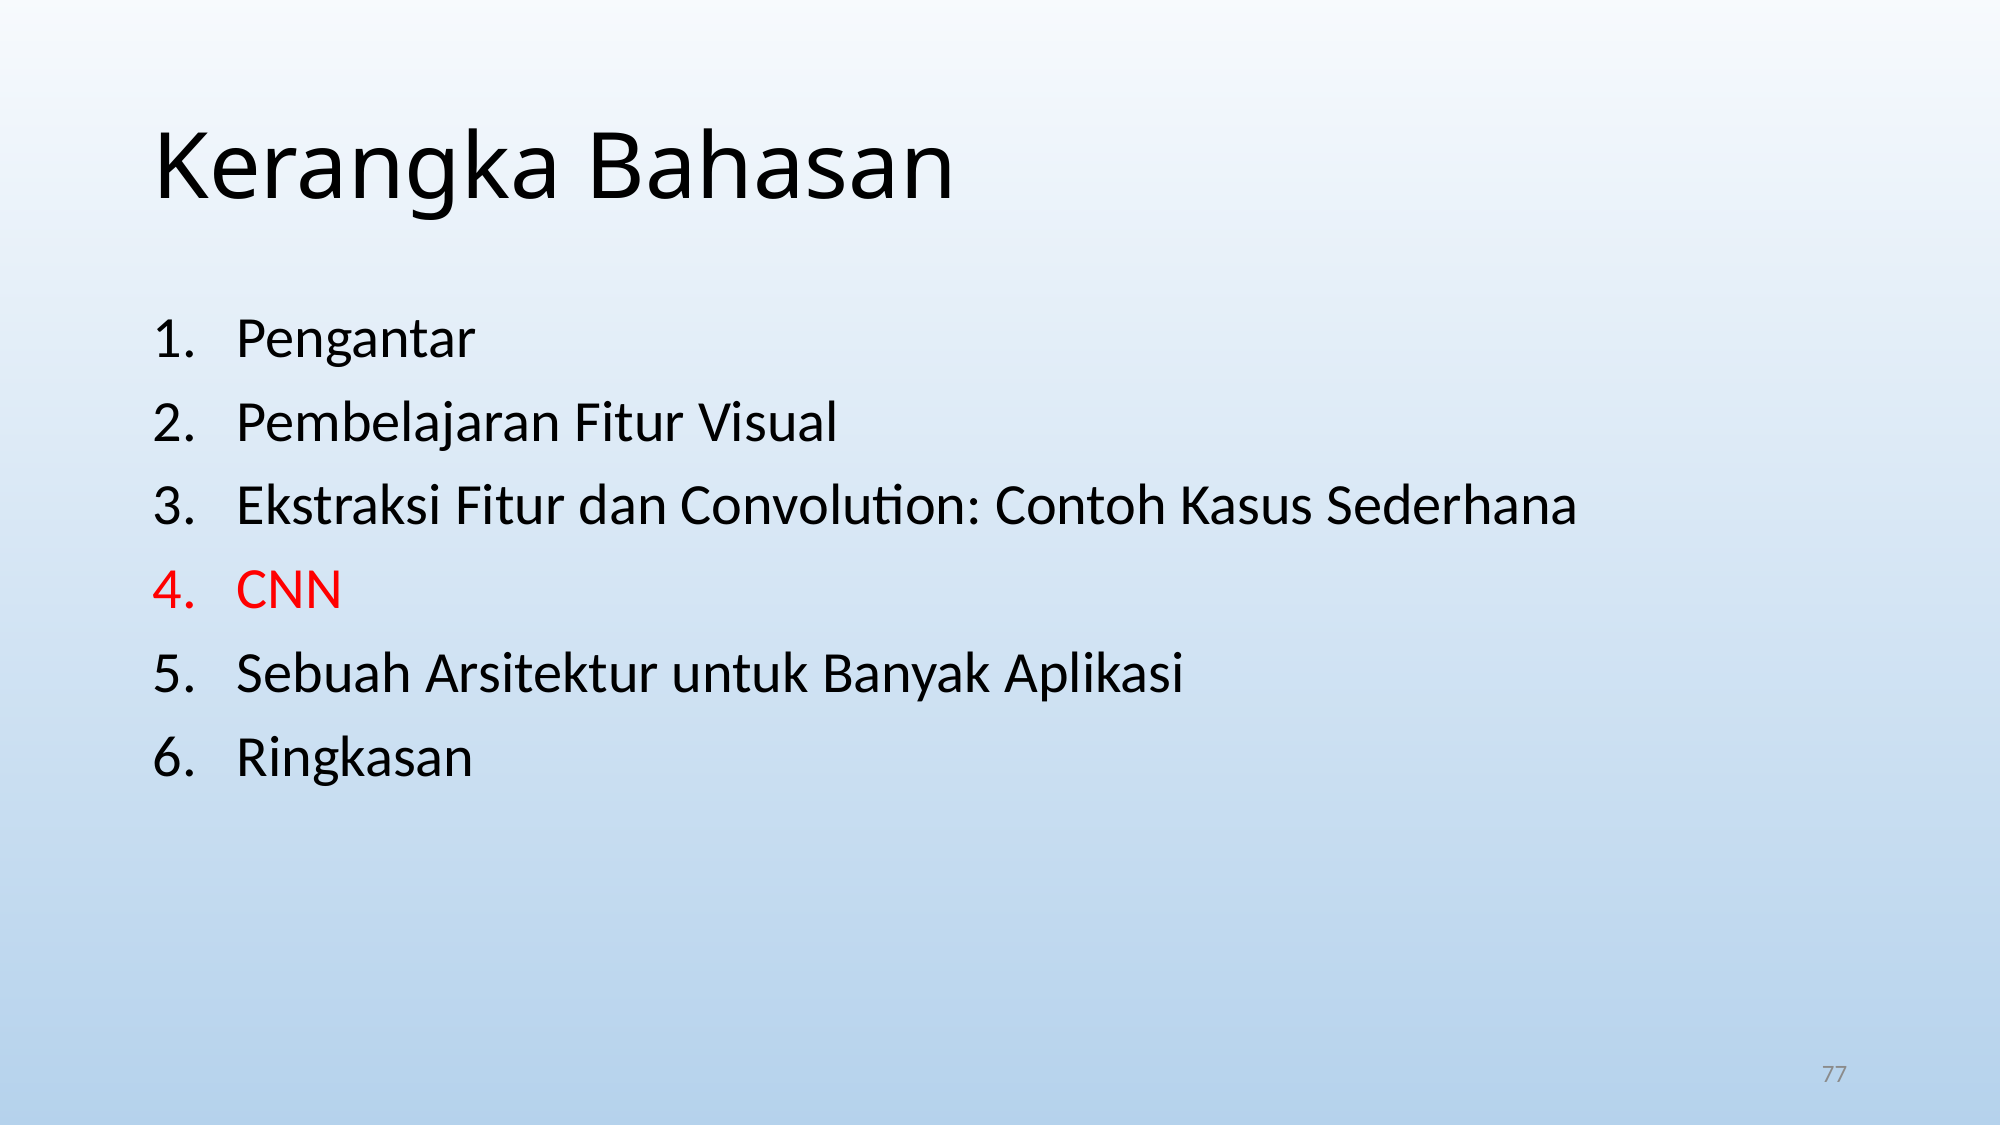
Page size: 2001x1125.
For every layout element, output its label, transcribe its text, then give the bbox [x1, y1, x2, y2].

title Kerangka Bahasan [137, 59, 1863, 278]
slide_number 77 [1412, 1042, 1863, 1103]
list Pengantar Pembelajaran Fitur Visual Ekstraksi Fitur dan Convolution: Contoh Kasus Sederhana CNN Sebuah Arsitektur untuk Banyak Aplikasi Ringkasan [137, 299, 1863, 1014]
